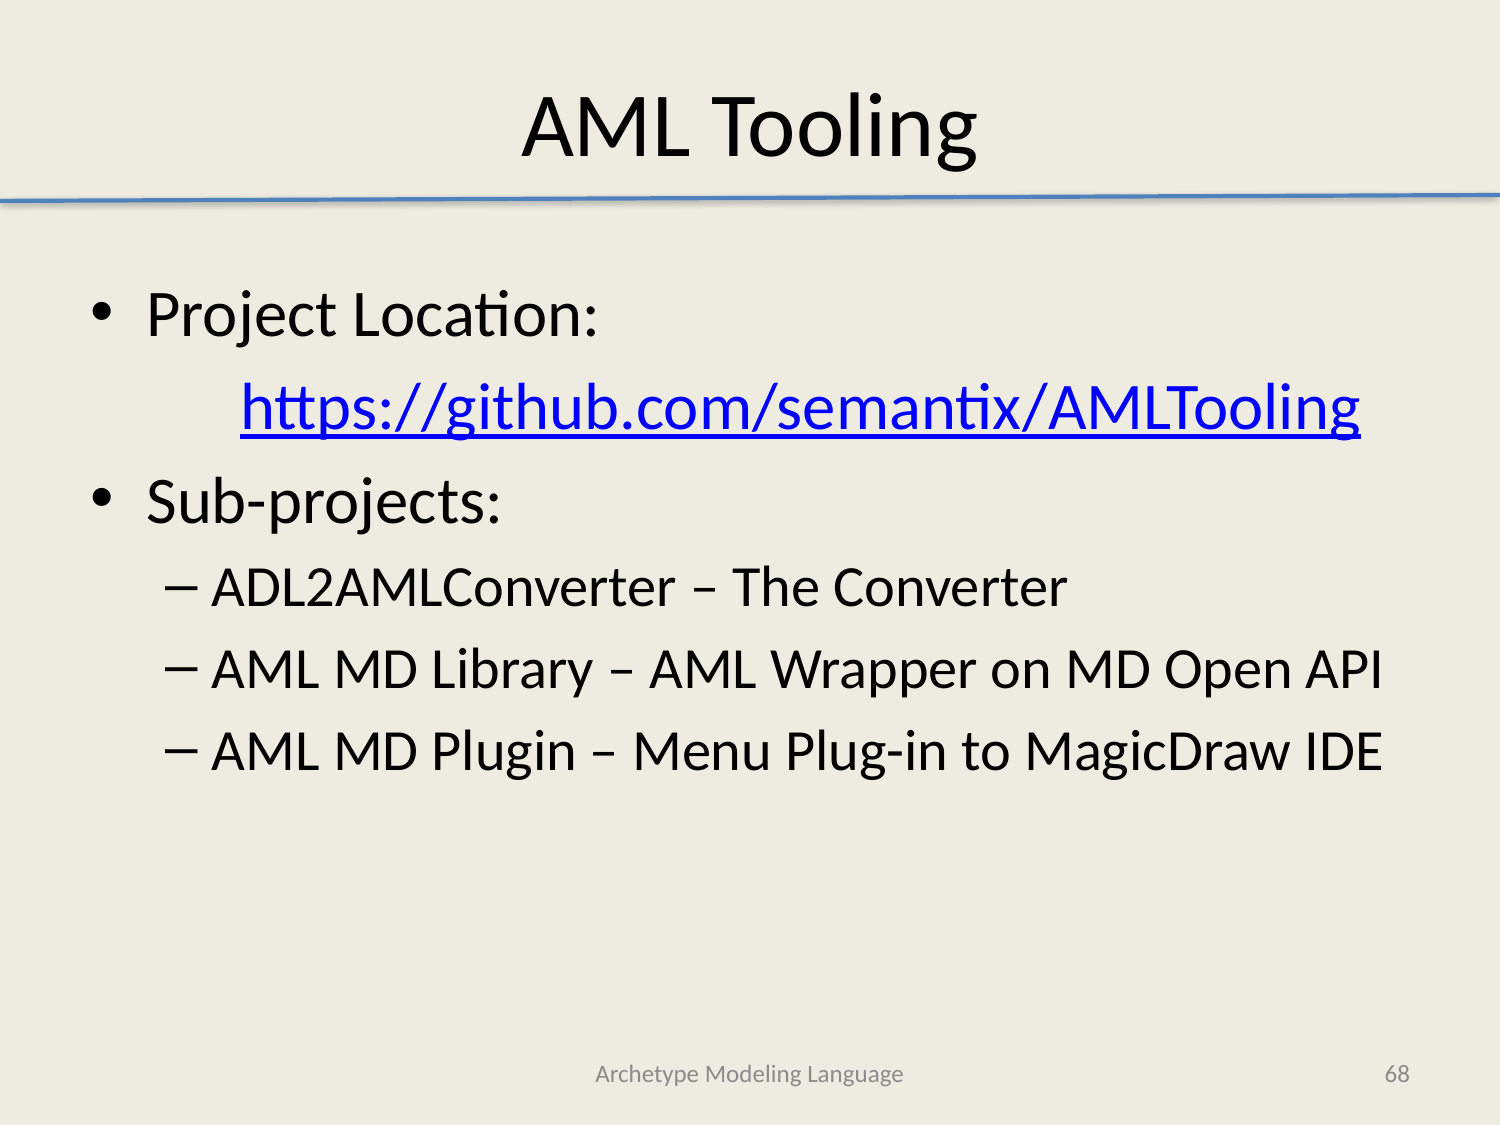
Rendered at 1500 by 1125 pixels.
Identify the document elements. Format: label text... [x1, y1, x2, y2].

list Project Location: https://github.com/semantix/AMLTooling Sub-projects: ADL2AMLConverter – The Converter AML MD Library – AML Wrapper on MD Open API AML MD Plugin – Menu Plug-in to MagicDraw IDE [75, 262, 1425, 1005]
slide_number 68 [1074, 1042, 1425, 1103]
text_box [0, 194, 1500, 202]
footer Archetype Modeling Language [512, 1042, 988, 1103]
title AML Tooling [75, 45, 1425, 193]
